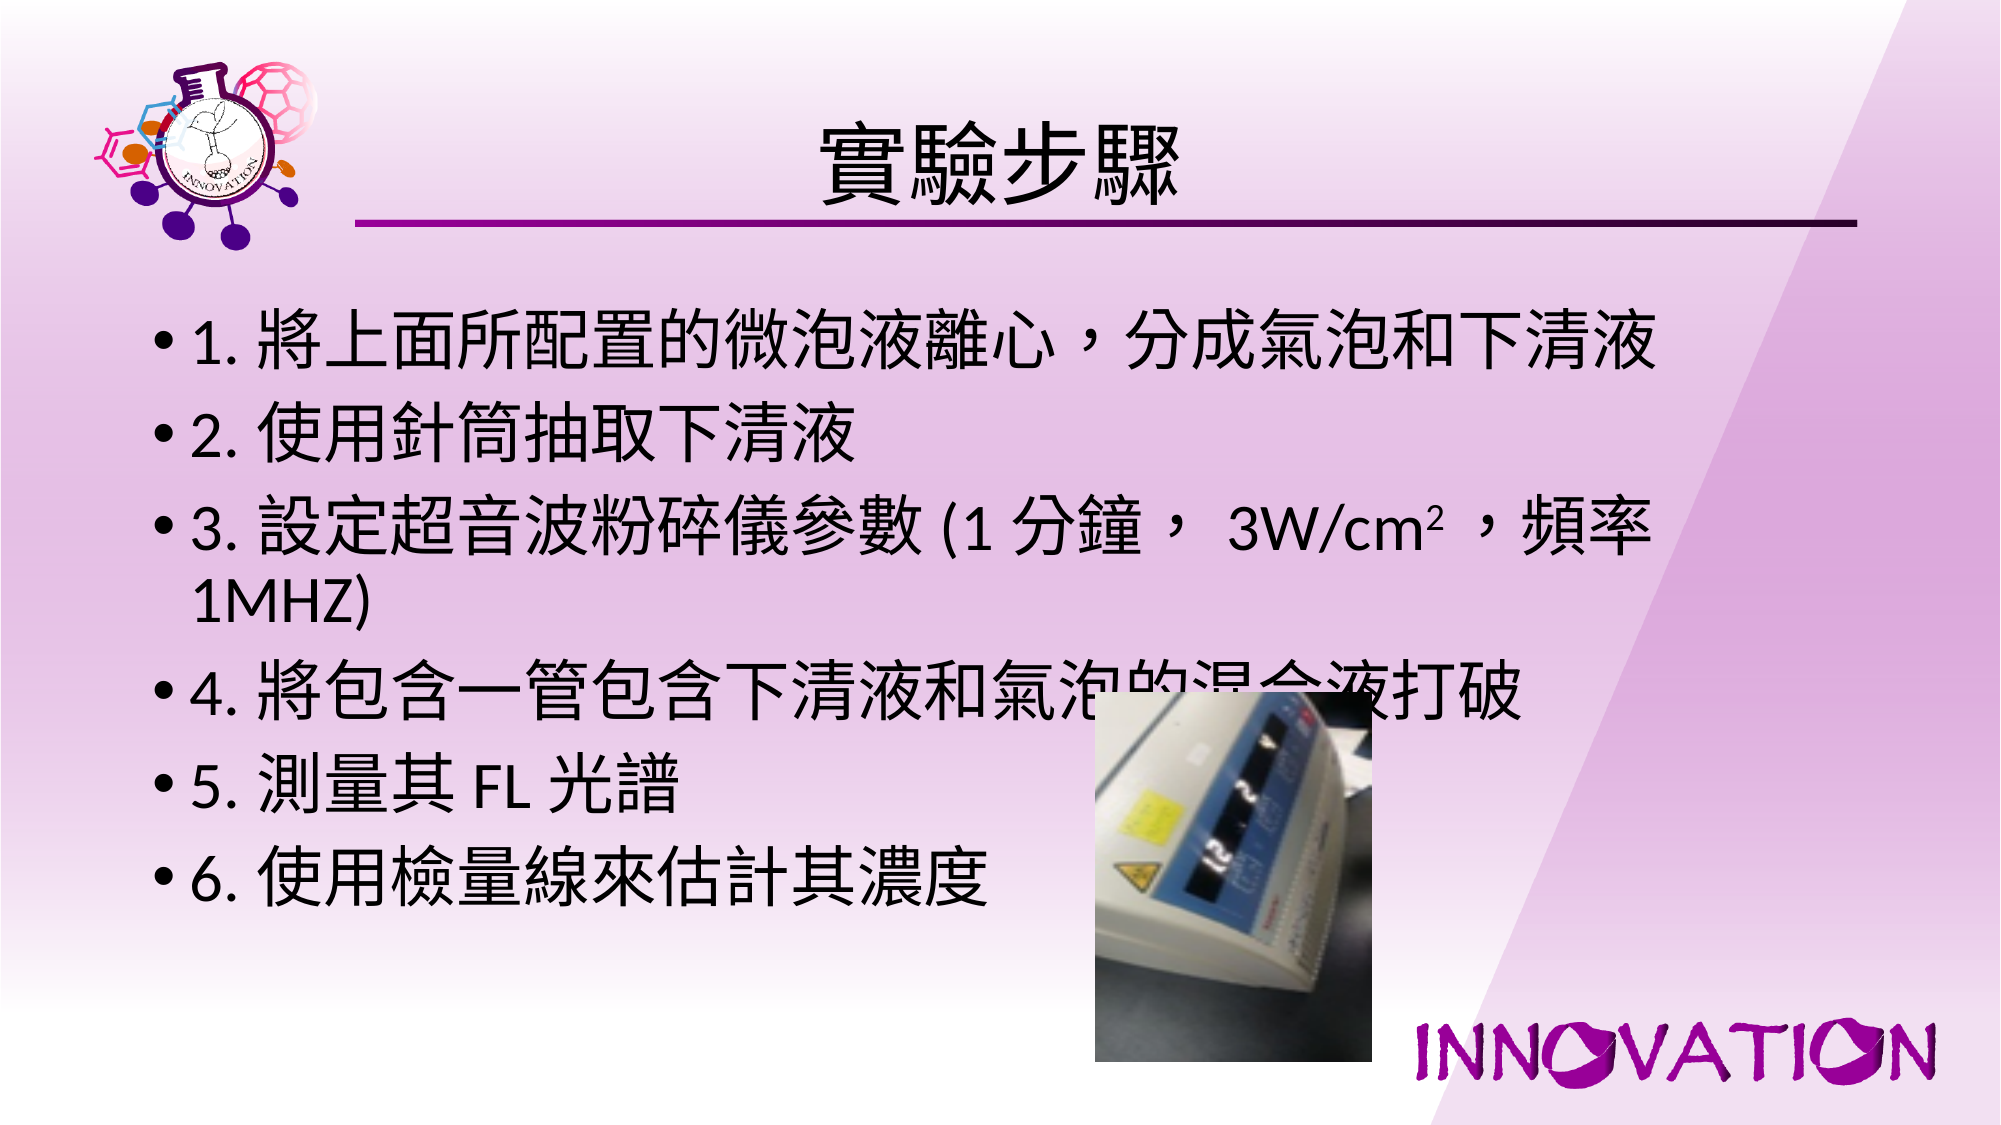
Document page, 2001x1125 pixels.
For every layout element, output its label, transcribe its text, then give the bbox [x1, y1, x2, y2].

list 1.將上面所配置的微泡液離心，分成氣泡和下清液 2.使用針筒抽取下清液 3.設定超音波粉碎儀參數(1分鐘，3W/cm2，頻率1MHZ) 4.將包含一管包含下清液和氣泡的混合液打破 5.測量其FL光譜 6.使用檢量線來估計其濃度 [137, 299, 1863, 1014]
picture [0, 0, 2001, 1125]
title 實驗步驟 [137, 59, 1863, 278]
